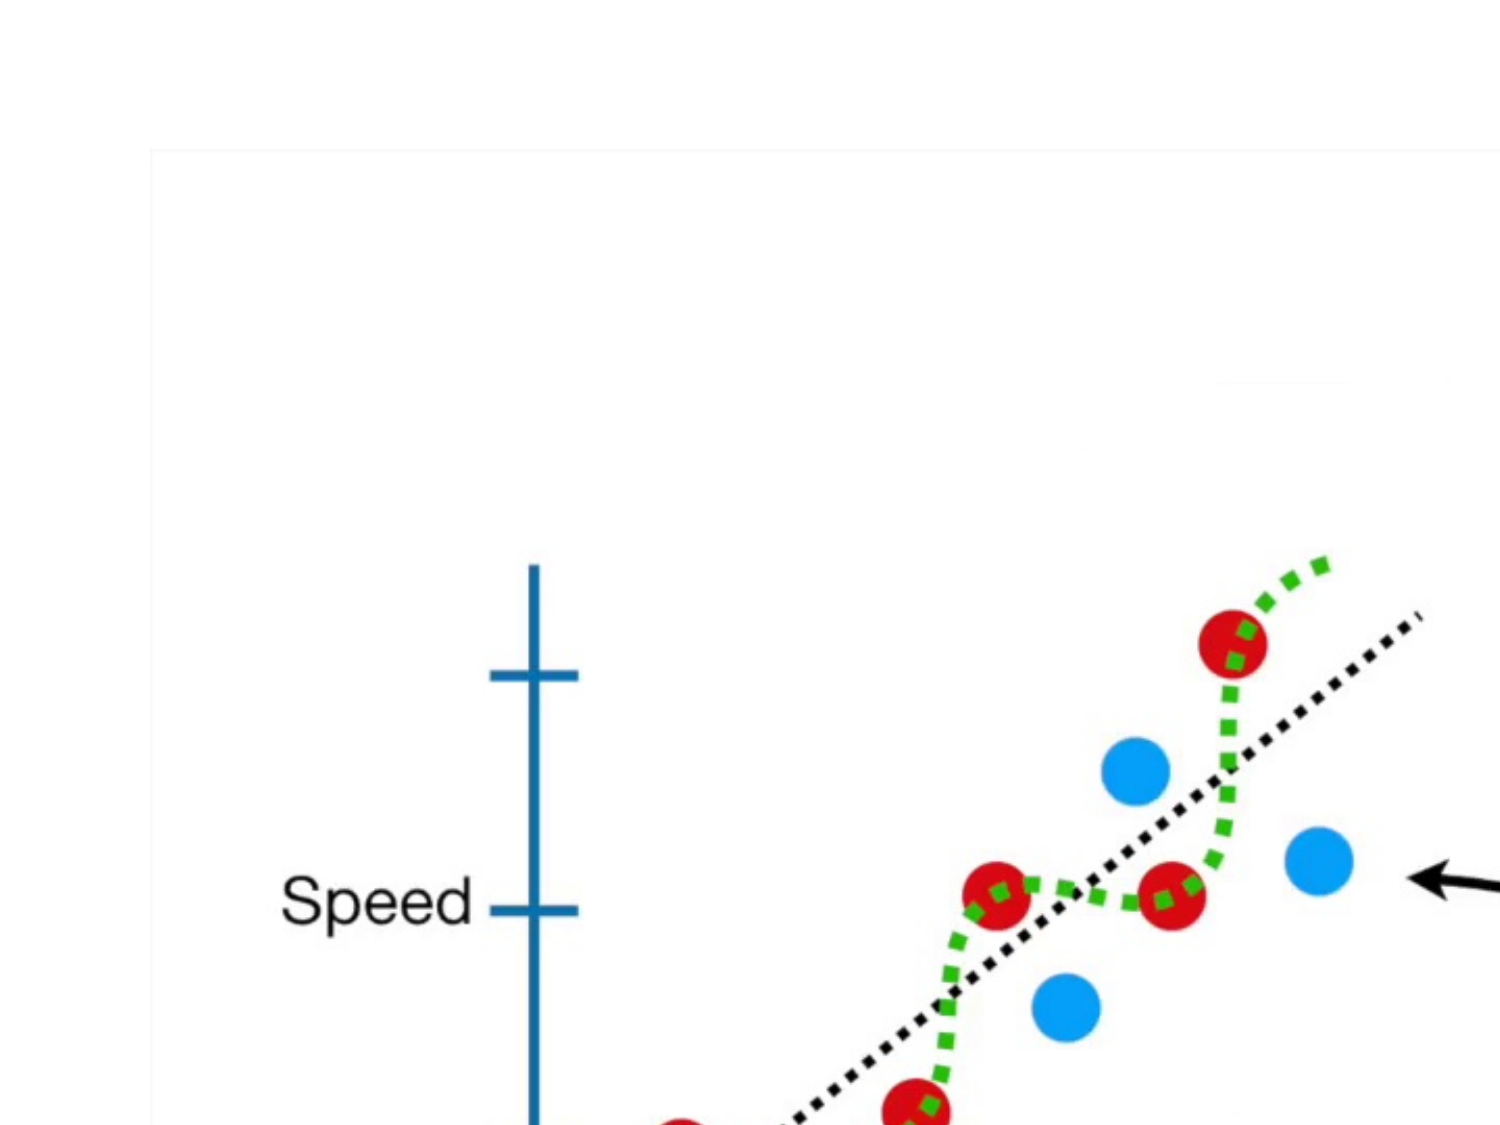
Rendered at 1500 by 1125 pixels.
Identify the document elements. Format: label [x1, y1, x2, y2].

picture [149, 149, 1500, 1125]
